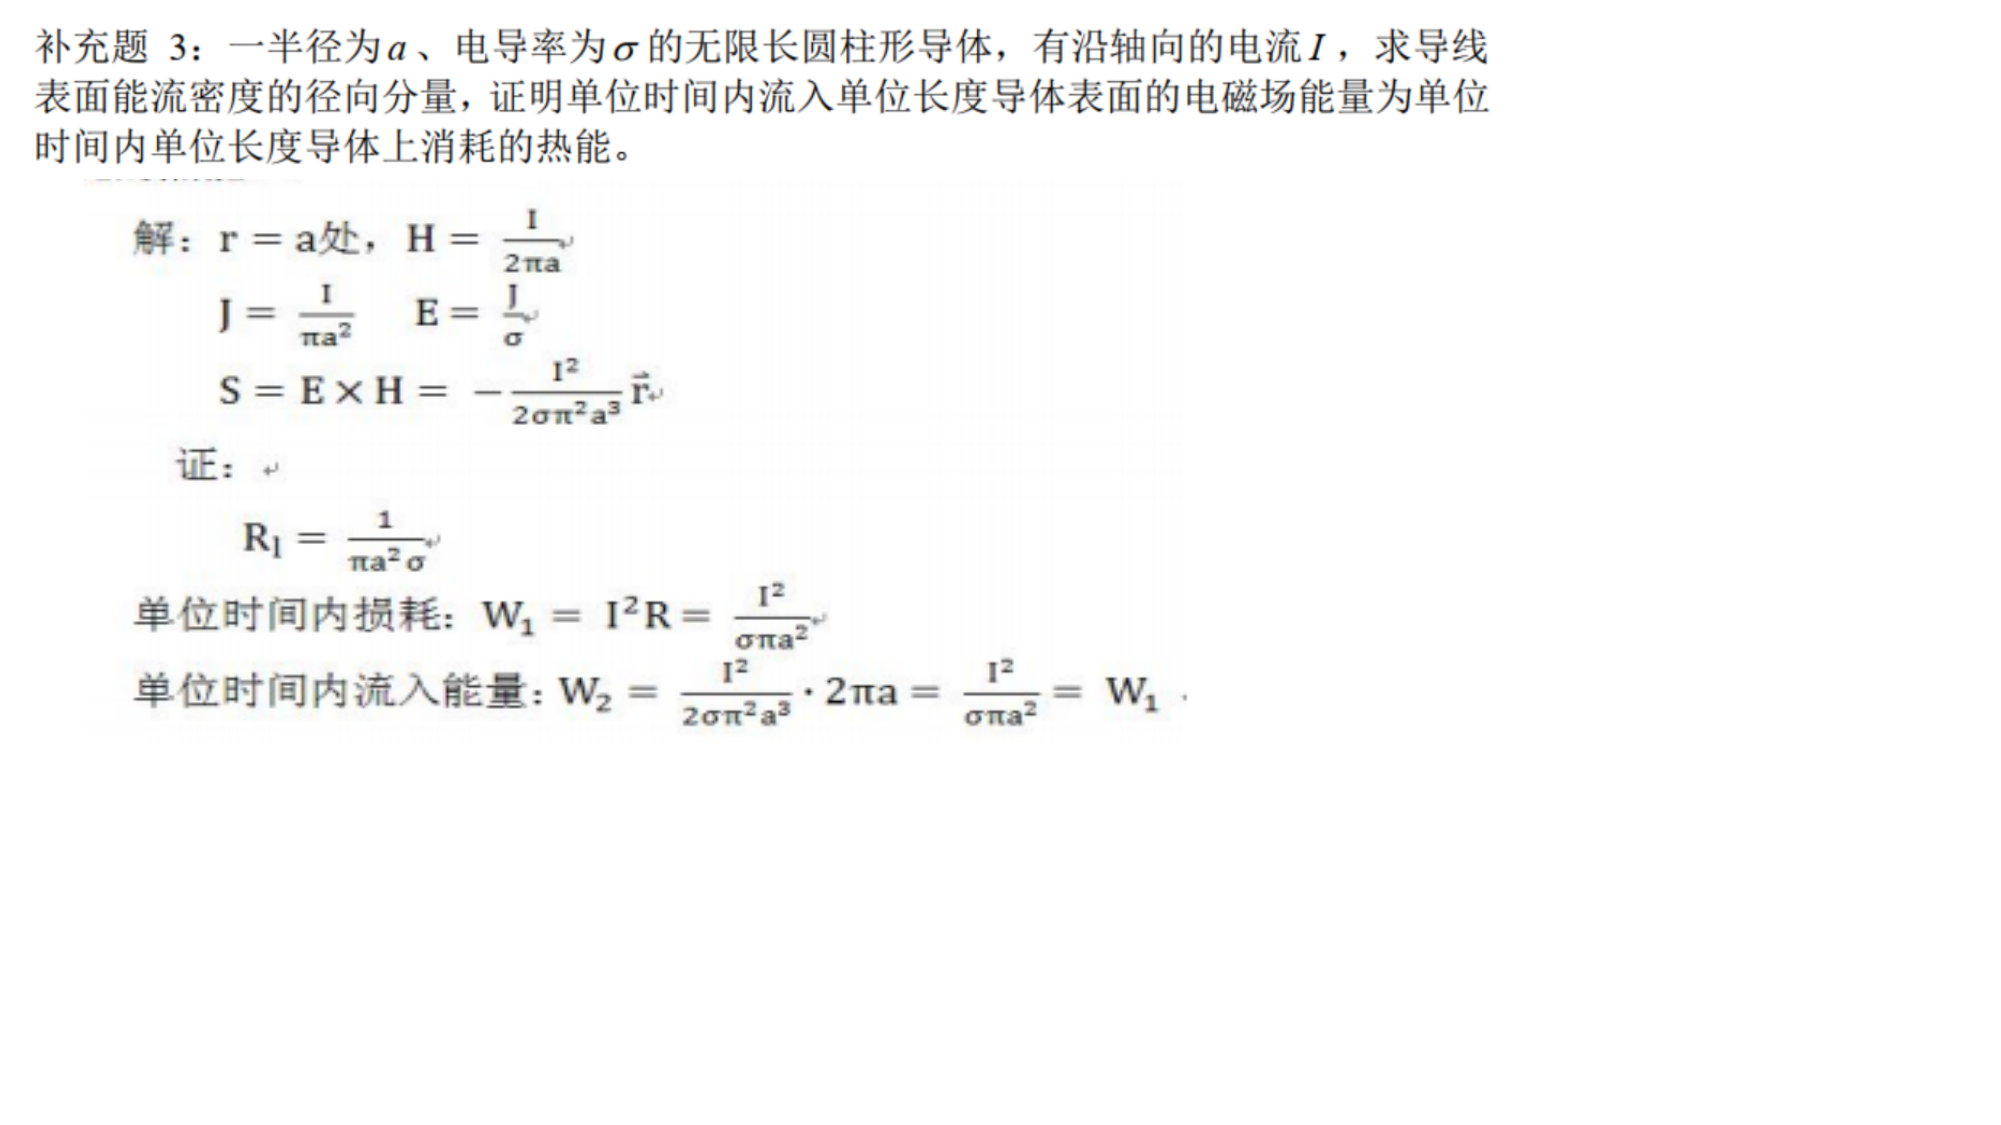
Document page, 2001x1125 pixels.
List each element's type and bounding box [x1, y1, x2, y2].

picture [22, 25, 1498, 795]
